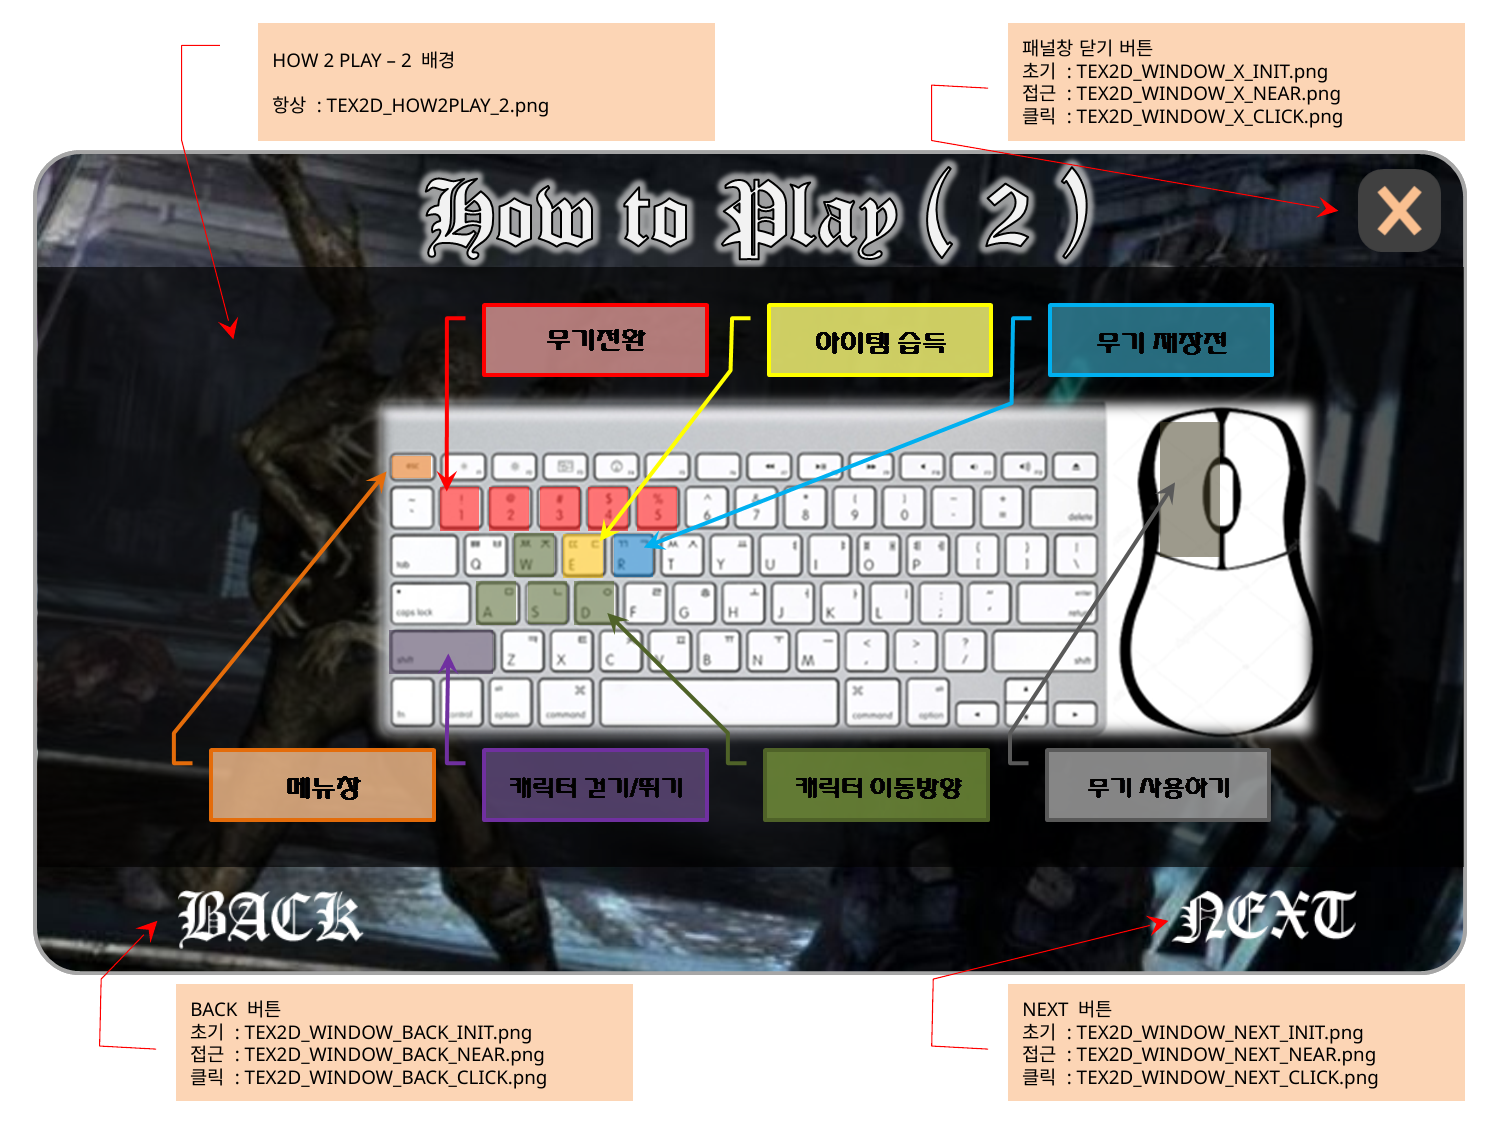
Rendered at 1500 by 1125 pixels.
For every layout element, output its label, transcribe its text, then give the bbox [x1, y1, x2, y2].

text_box 패널창 닫기 버튼 초기 : TEX2D_WINDOW_X_INIT.png 접근 : TEX2D_WINDOW_X_NEAR.png 클릭 : TEX2D_WINDOW_X_CLICK.png [929, 83, 989, 148]
text_box BACK 버튼 초기 : TEX2D_WINDOW_BACK_INIT.png 접근 : TEX2D_WINDOW_BACK_NEAR.png 클릭 : TEX2D_WINDOW_BACK_CLICK.png [97, 984, 157, 1052]
text_box NEXT 버튼 초기 : TEX2D_WINDOW_NEXT_INIT.png 접근 : TEX2D_WINDOW_NEXT_NEAR.png 클릭 : TEX2D_WINDOW_NEXT_CLICK.png [1008, 984, 1465, 1101]
text_box BACK 버튼 초기 : TEX2D_WINDOW_BACK_INIT.png 접근 : TEX2D_WINDOW_BACK_NEAR.png 클릭 : TEX2D_WINDOW_BACK_CLICK.png [176, 984, 633, 1101]
picture [32, 149, 1468, 976]
text_box NEXT 버튼 초기 : TEX2D_WINDOW_NEXT_INIT.png 접근 : TEX2D_WINDOW_NEXT_NEAR.png 클릭 : TEX2D_WINDOW_NEXT_CLICK.png [929, 984, 989, 1052]
text_box 패널창 닫기 버튼 초기 : TEX2D_WINDOW_X_INIT.png 접근 : TEX2D_WINDOW_X_NEAR.png 클릭 : TEX2D_WINDOW_X_CLICK.png [1008, 23, 1465, 141]
text_box HOW 2 PLAY – 2 배경 항상 : TEX2D_HOW2PLAY_2.png [258, 23, 715, 141]
text_box HOW 2 PLAY – 2 배경 항상 : TEX2D_HOW2PLAY_2.png [179, 43, 220, 148]
